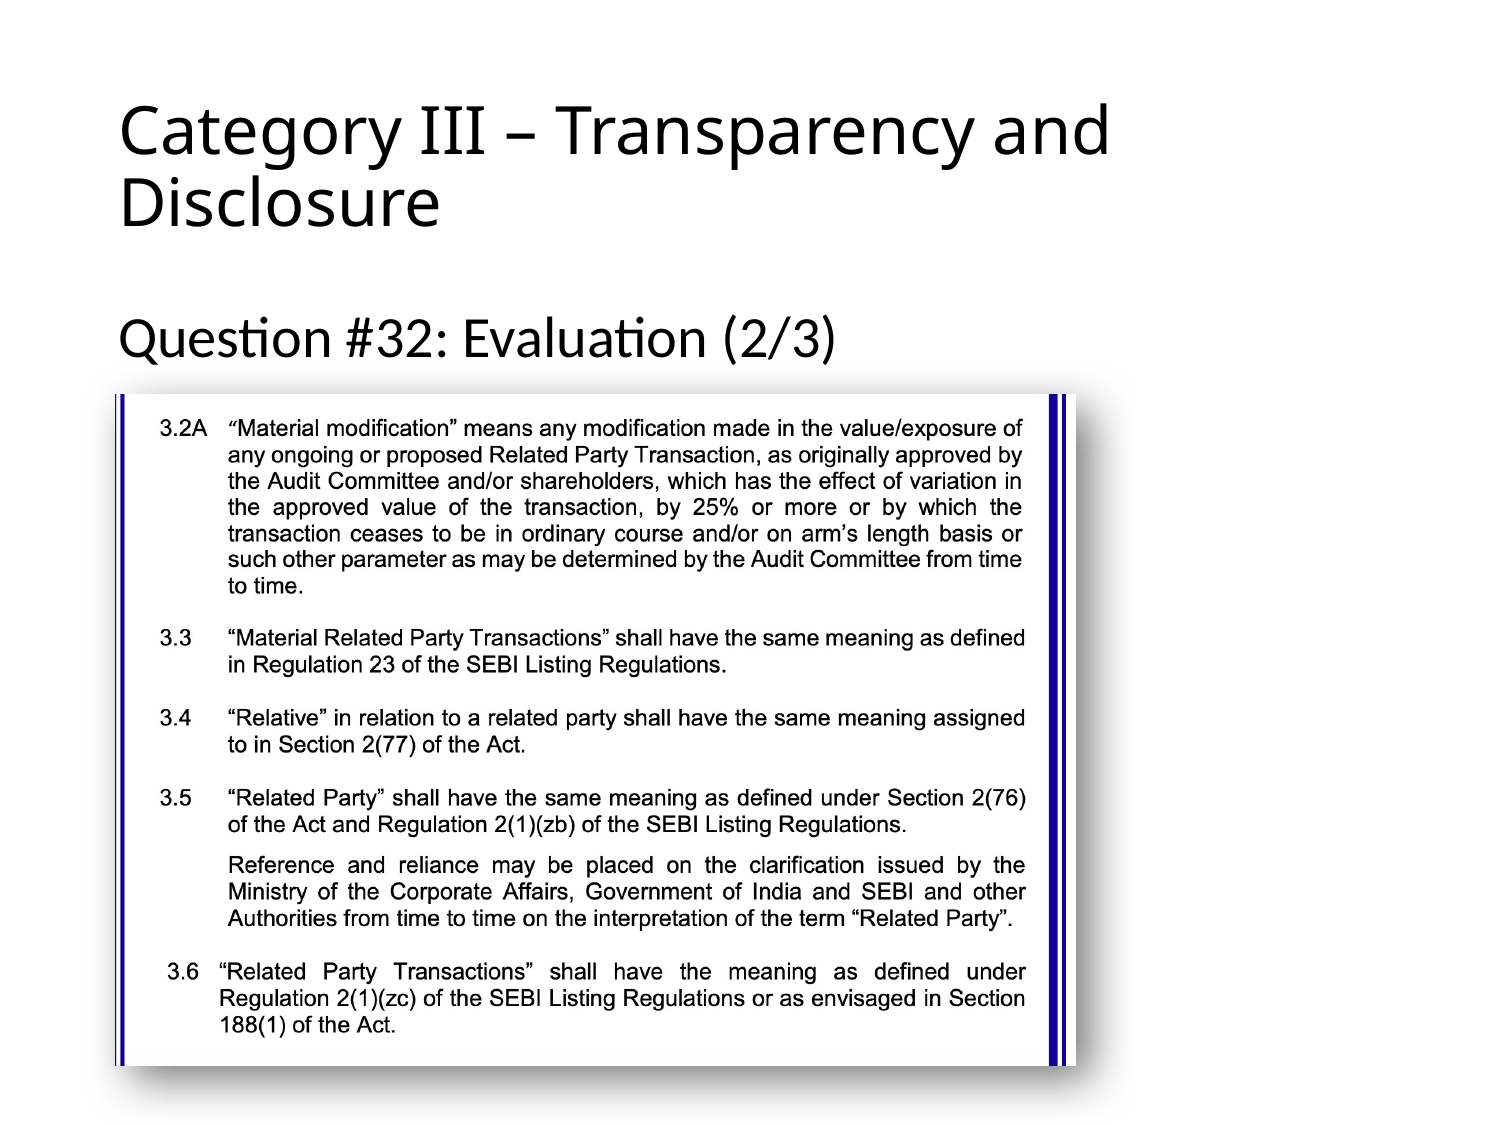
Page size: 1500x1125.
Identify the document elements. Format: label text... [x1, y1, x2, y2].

list Question #32: Evaluation (2/3) [103, 299, 1397, 1014]
picture [115, 394, 1076, 1066]
title Category III – Transparency and Disclosure [103, 59, 1397, 278]
